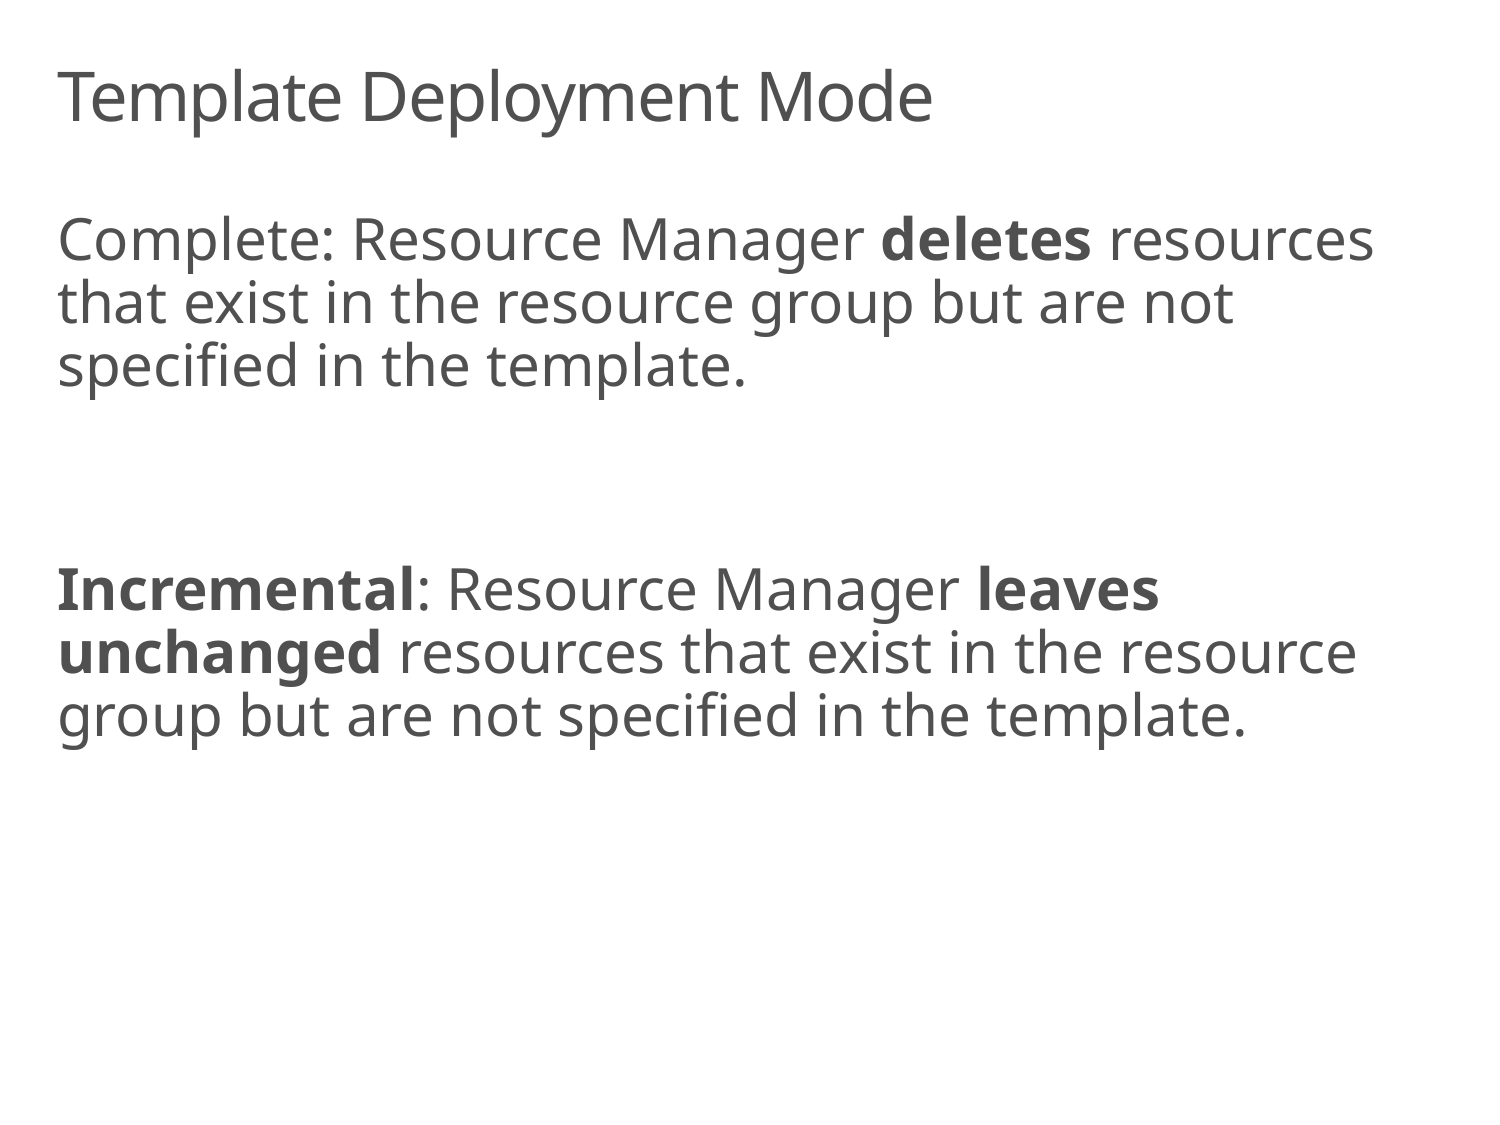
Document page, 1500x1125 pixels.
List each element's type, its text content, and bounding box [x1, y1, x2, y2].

title Template Deployment Mode [33, 47, 1468, 196]
list Complete: Resource Manager deletes resources that exist in the resource group but are not specified in the template. Incremental: Resource Manager leaves unchanged resources that exist in the resource group but are not specified in the template. [33, 195, 1467, 442]
